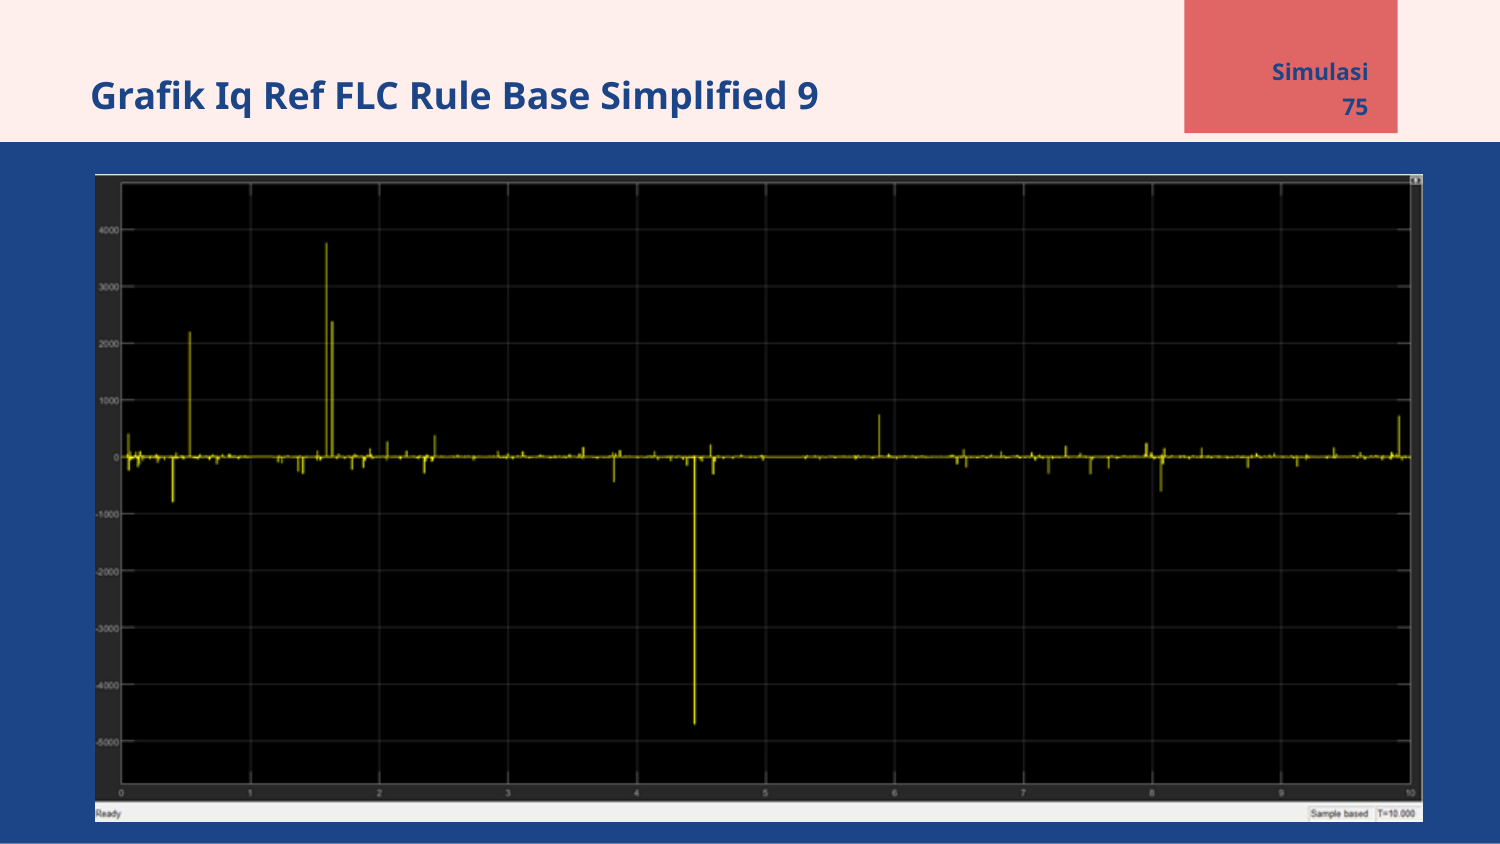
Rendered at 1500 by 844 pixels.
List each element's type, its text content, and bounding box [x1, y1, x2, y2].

title Simulasi [1111, 21, 1384, 101]
picture [95, 174, 1424, 822]
list Grafik Iq Ref FLC Rule Base Simplified 9 [0, 49, 1074, 110]
slide_number 75 [1293, 77, 1384, 143]
text_box [0, 142, 1500, 844]
